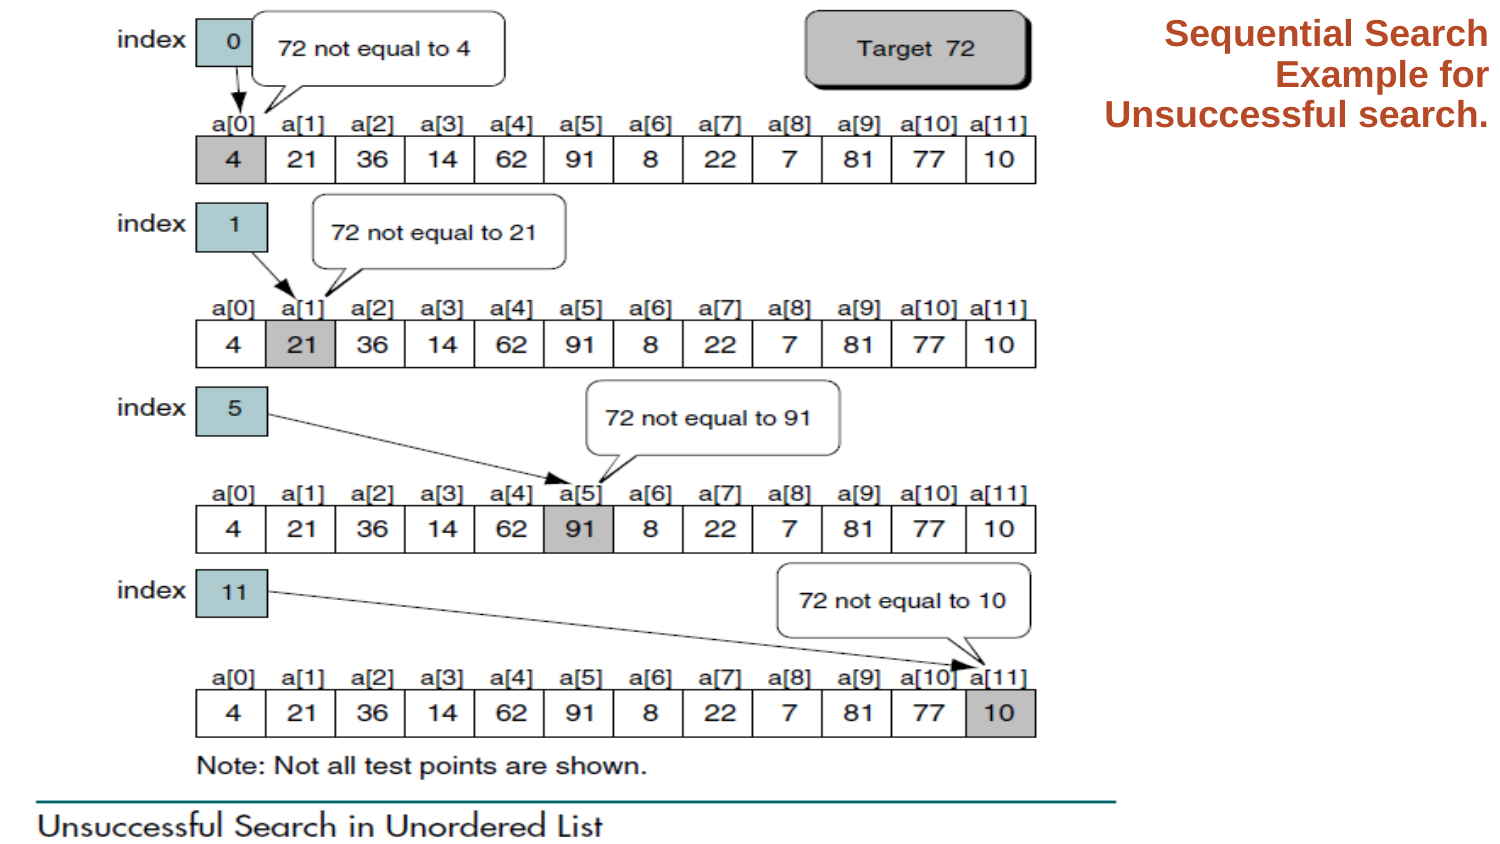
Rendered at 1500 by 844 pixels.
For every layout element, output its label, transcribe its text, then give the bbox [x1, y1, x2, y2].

picture [32, 0, 1147, 844]
title Sequential Search Example for Unsuccessful search. [1152, 11, 1490, 139]
